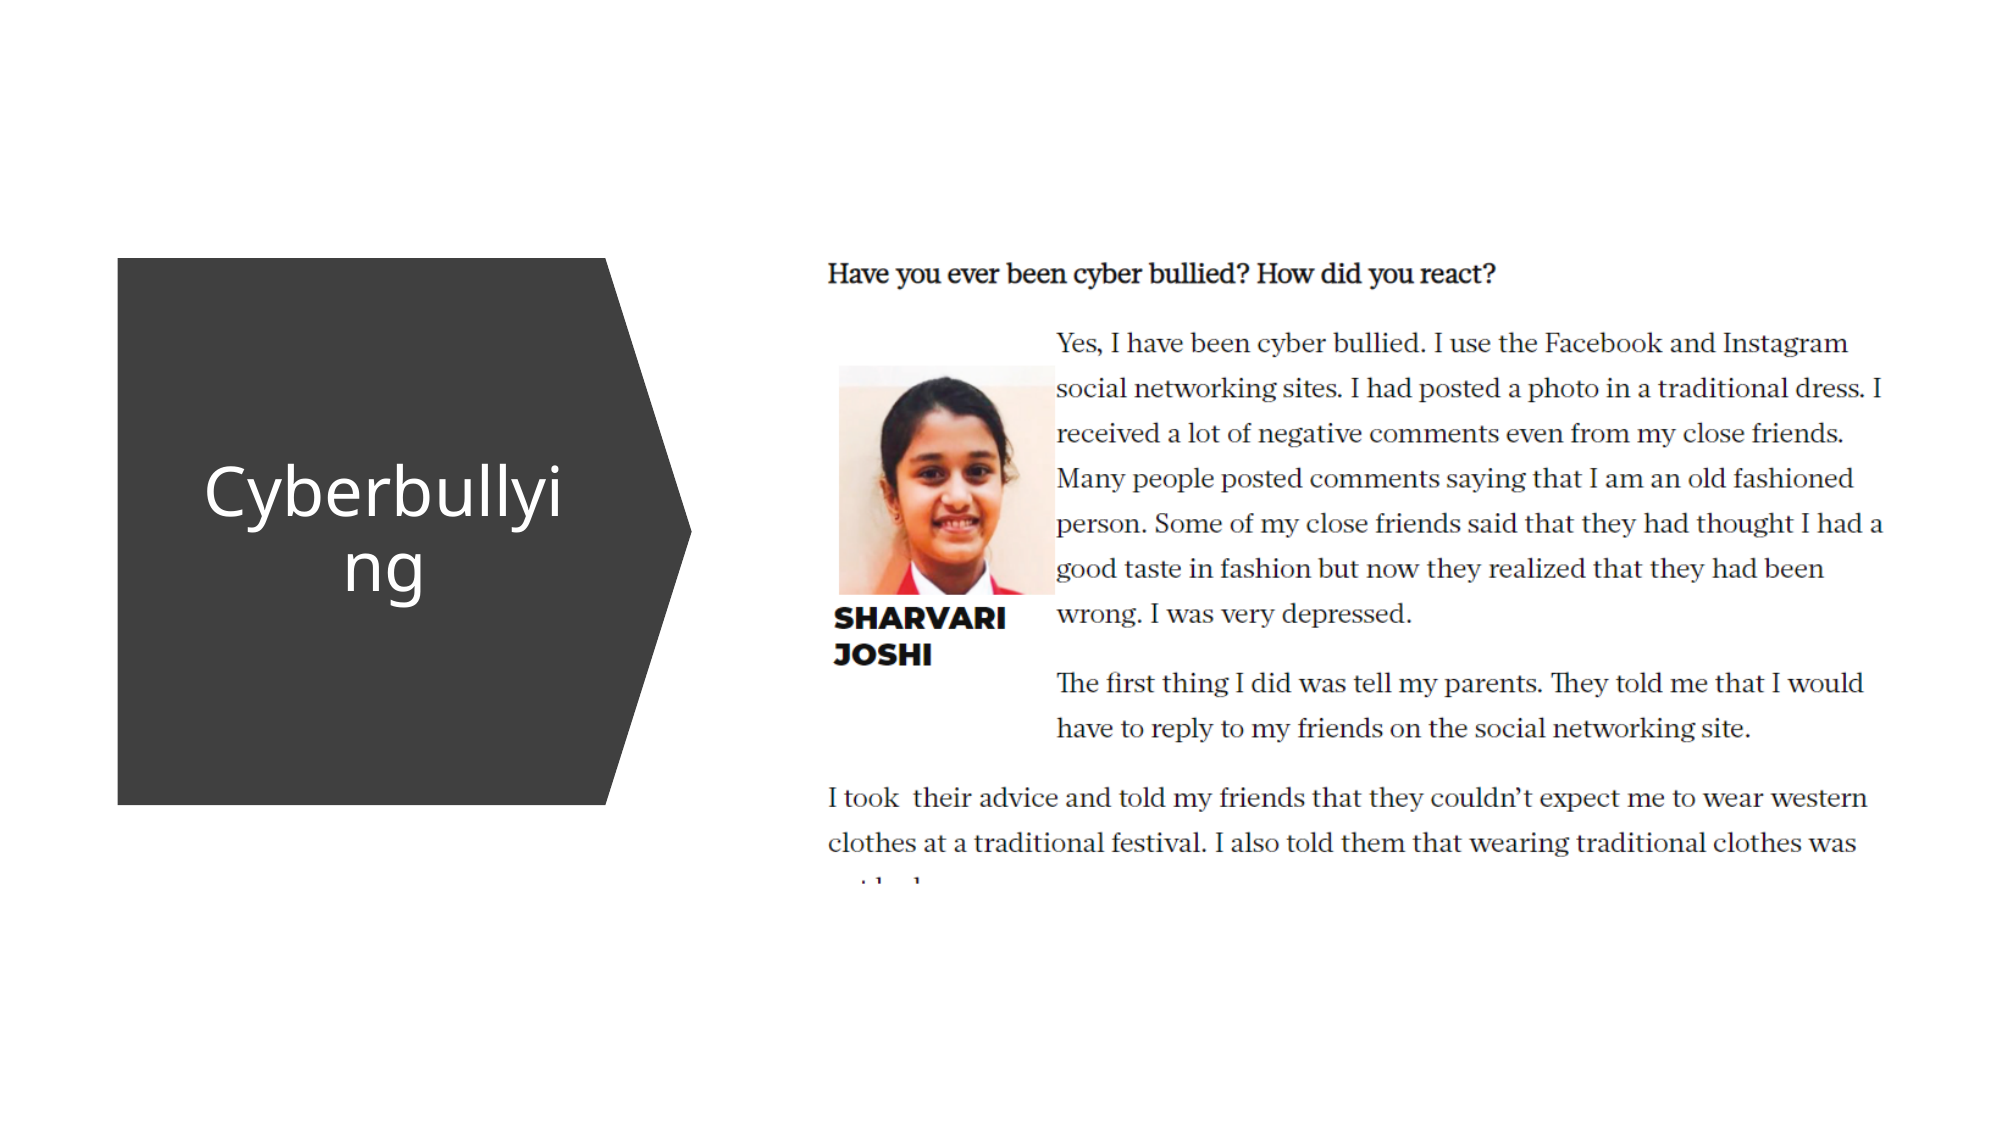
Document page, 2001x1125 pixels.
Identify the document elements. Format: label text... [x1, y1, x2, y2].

title Cyberbullying [168, 322, 601, 741]
text_box [116, 257, 693, 807]
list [783, 239, 1896, 885]
